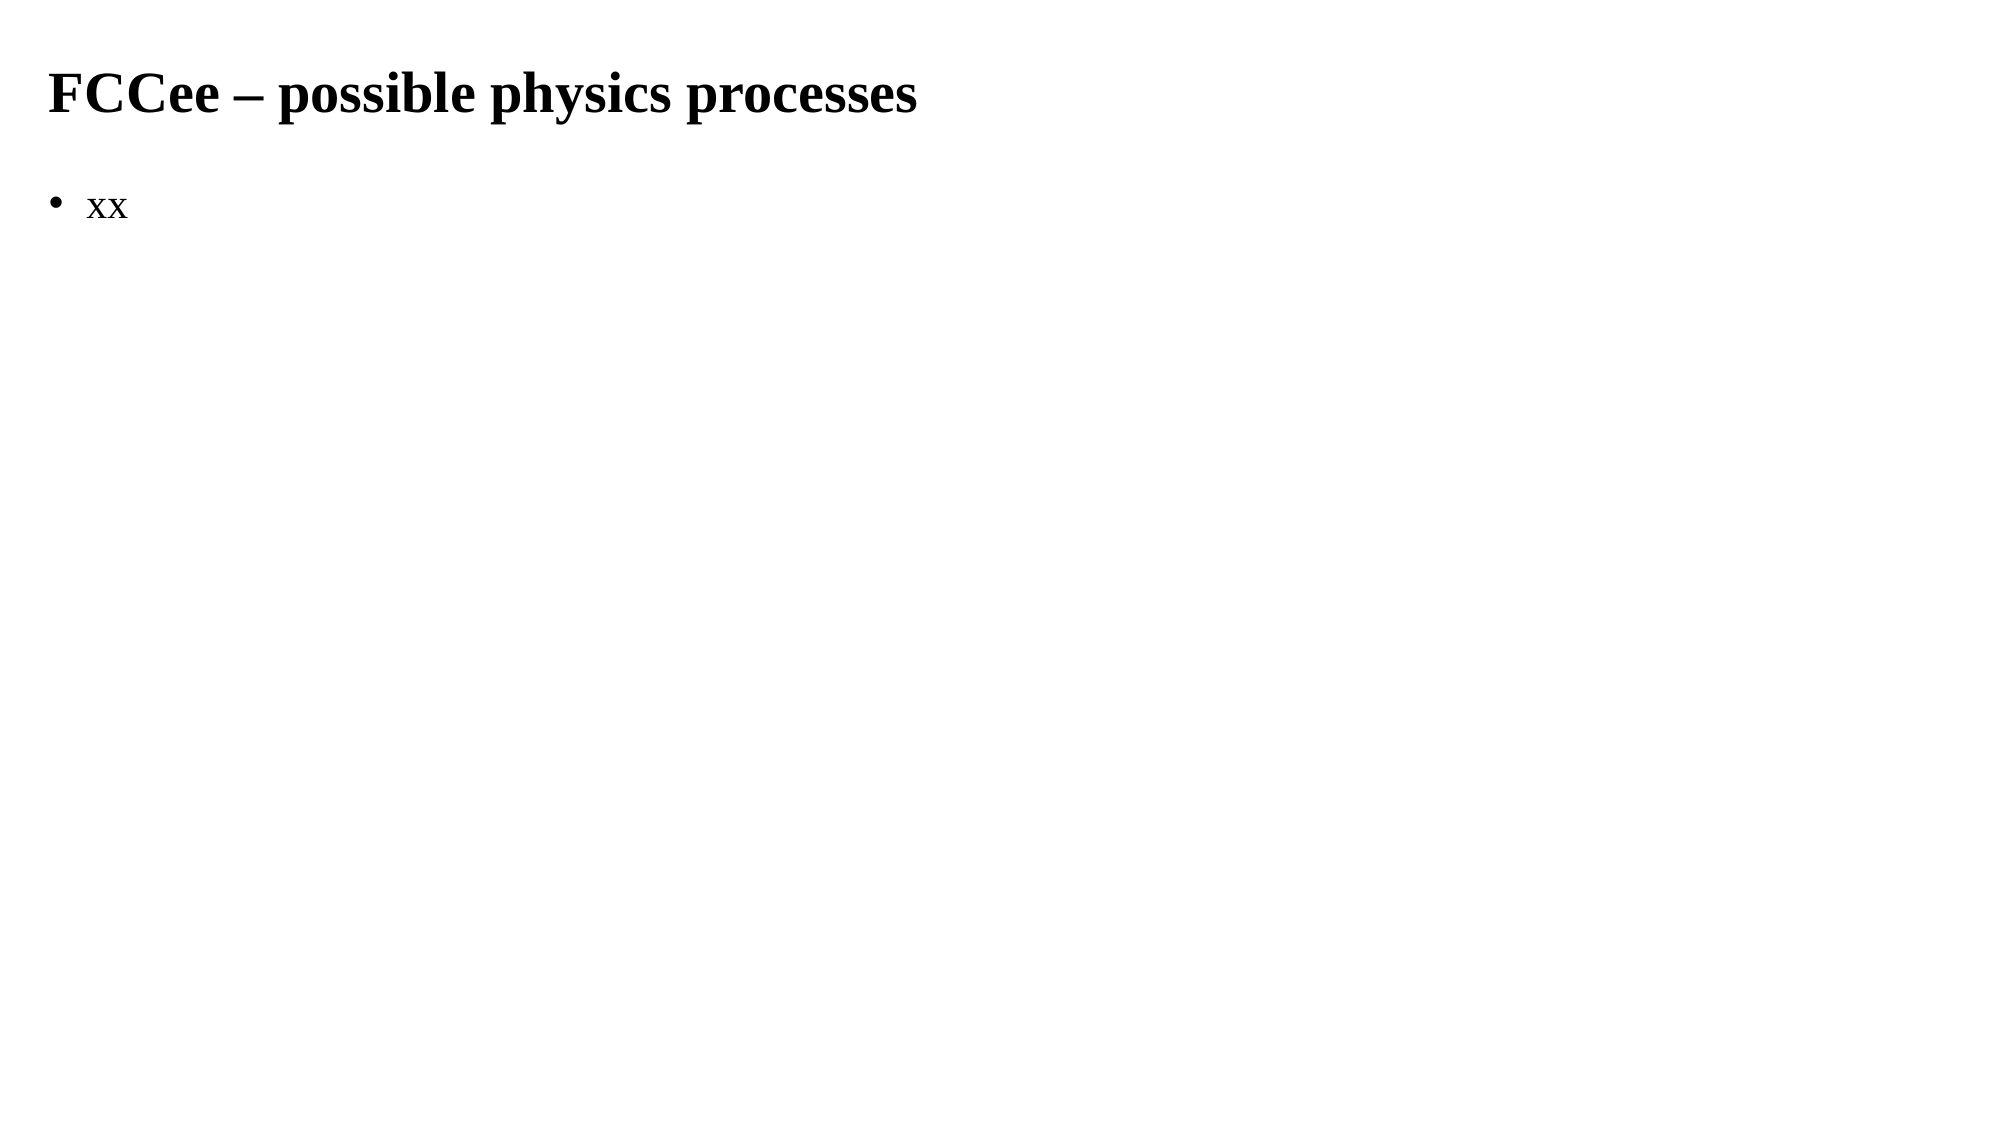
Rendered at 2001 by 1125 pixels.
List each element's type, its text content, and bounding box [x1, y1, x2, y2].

title FCCee – possible physics processes [33, 30, 1971, 157]
list xx [33, 174, 1000, 1089]
